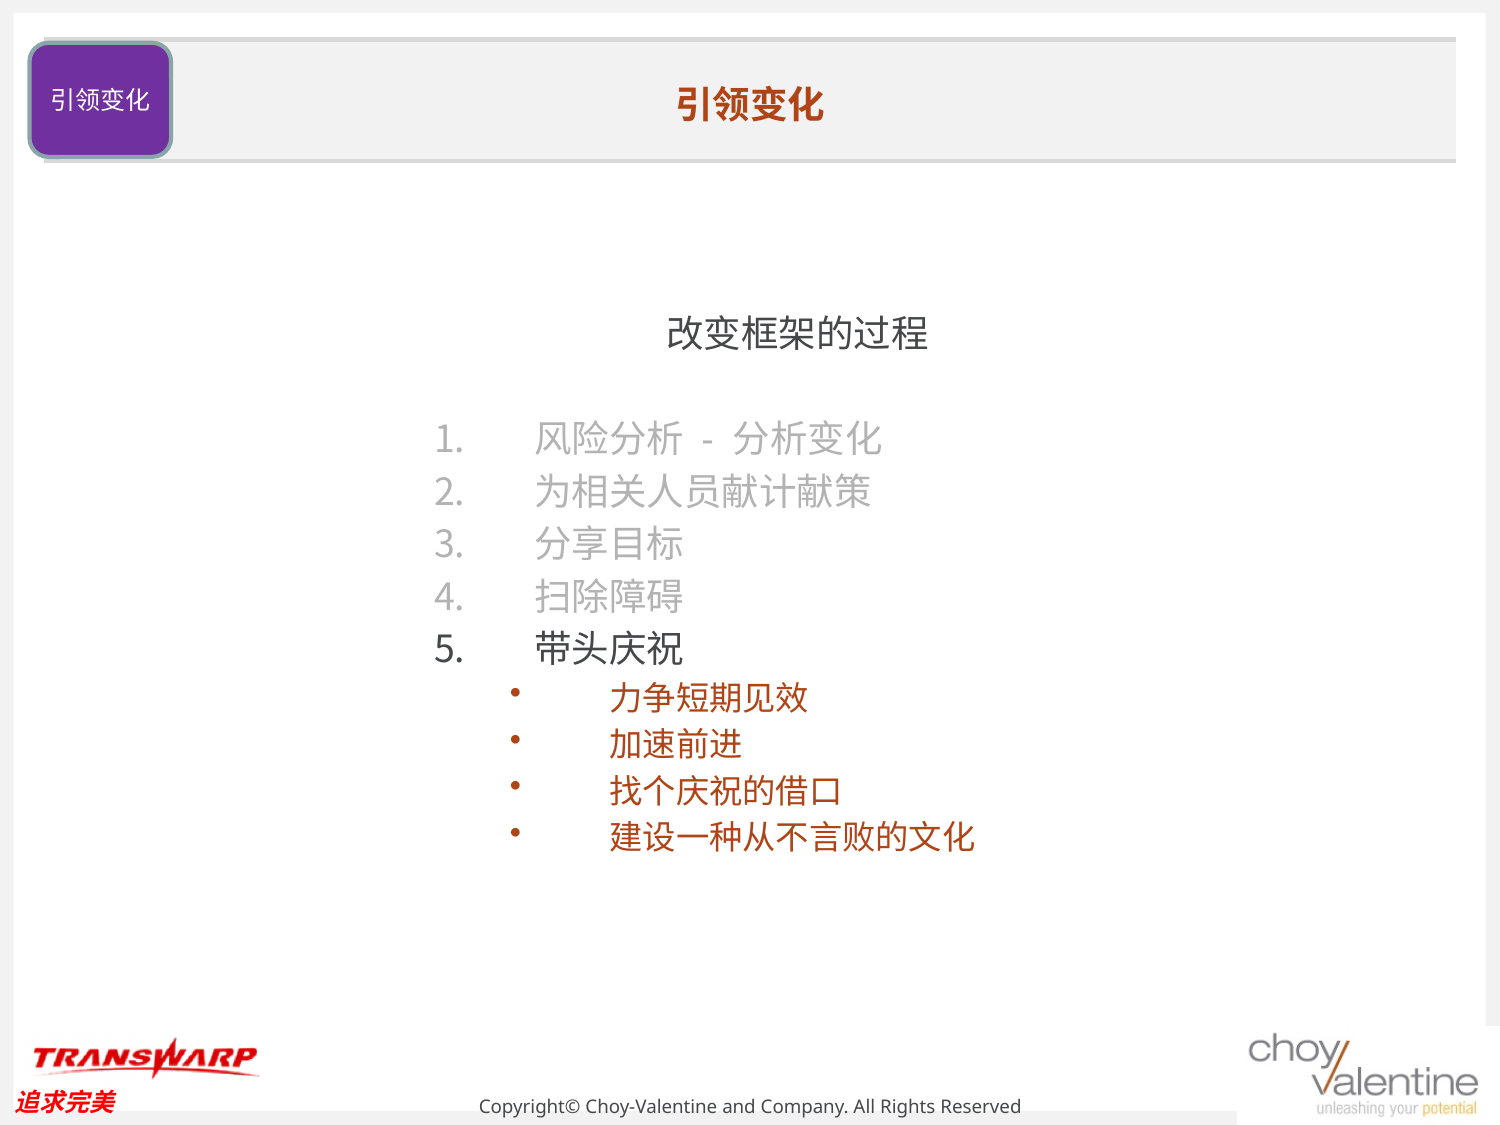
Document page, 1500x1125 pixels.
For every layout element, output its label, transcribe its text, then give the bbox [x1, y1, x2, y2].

list 改变框架的过程 风险分析 - 分析变化 为相关人员献计献策 分享目标 扫除障碍 带头庆祝 力争短期见效 加速前进 找个庆祝的借口 建设一种从不言败的文化 [418, 302, 1177, 831]
text_box 引领变化 [27, 40, 174, 160]
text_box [0, 1033, 331, 1125]
title 引领变化 [49, 44, 1451, 163]
picture [0, 0, 1500, 1125]
